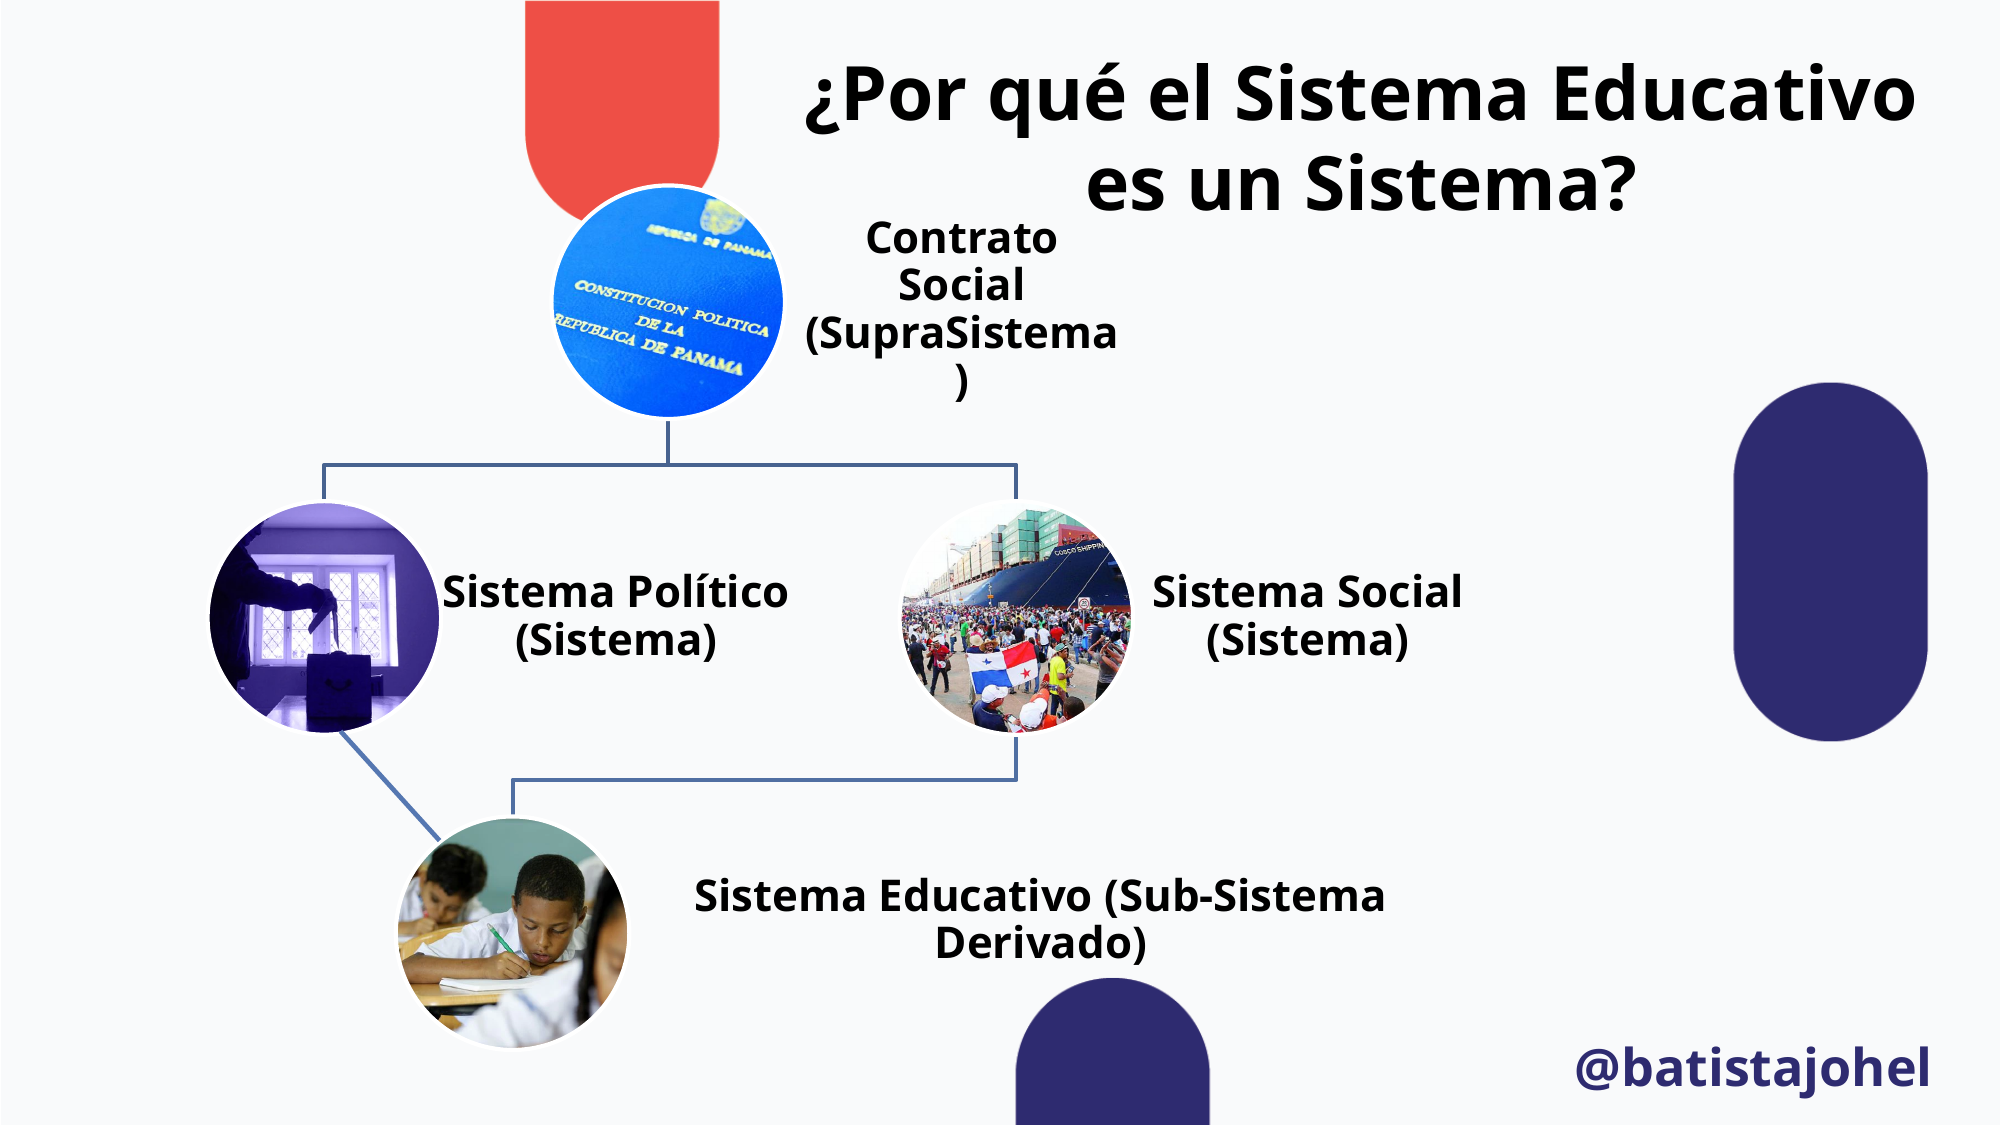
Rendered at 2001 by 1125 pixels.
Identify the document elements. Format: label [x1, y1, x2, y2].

picture [0, 0, 2000, 1125]
text_box [340, 730, 440, 841]
text_box [147, 185, 1643, 1051]
